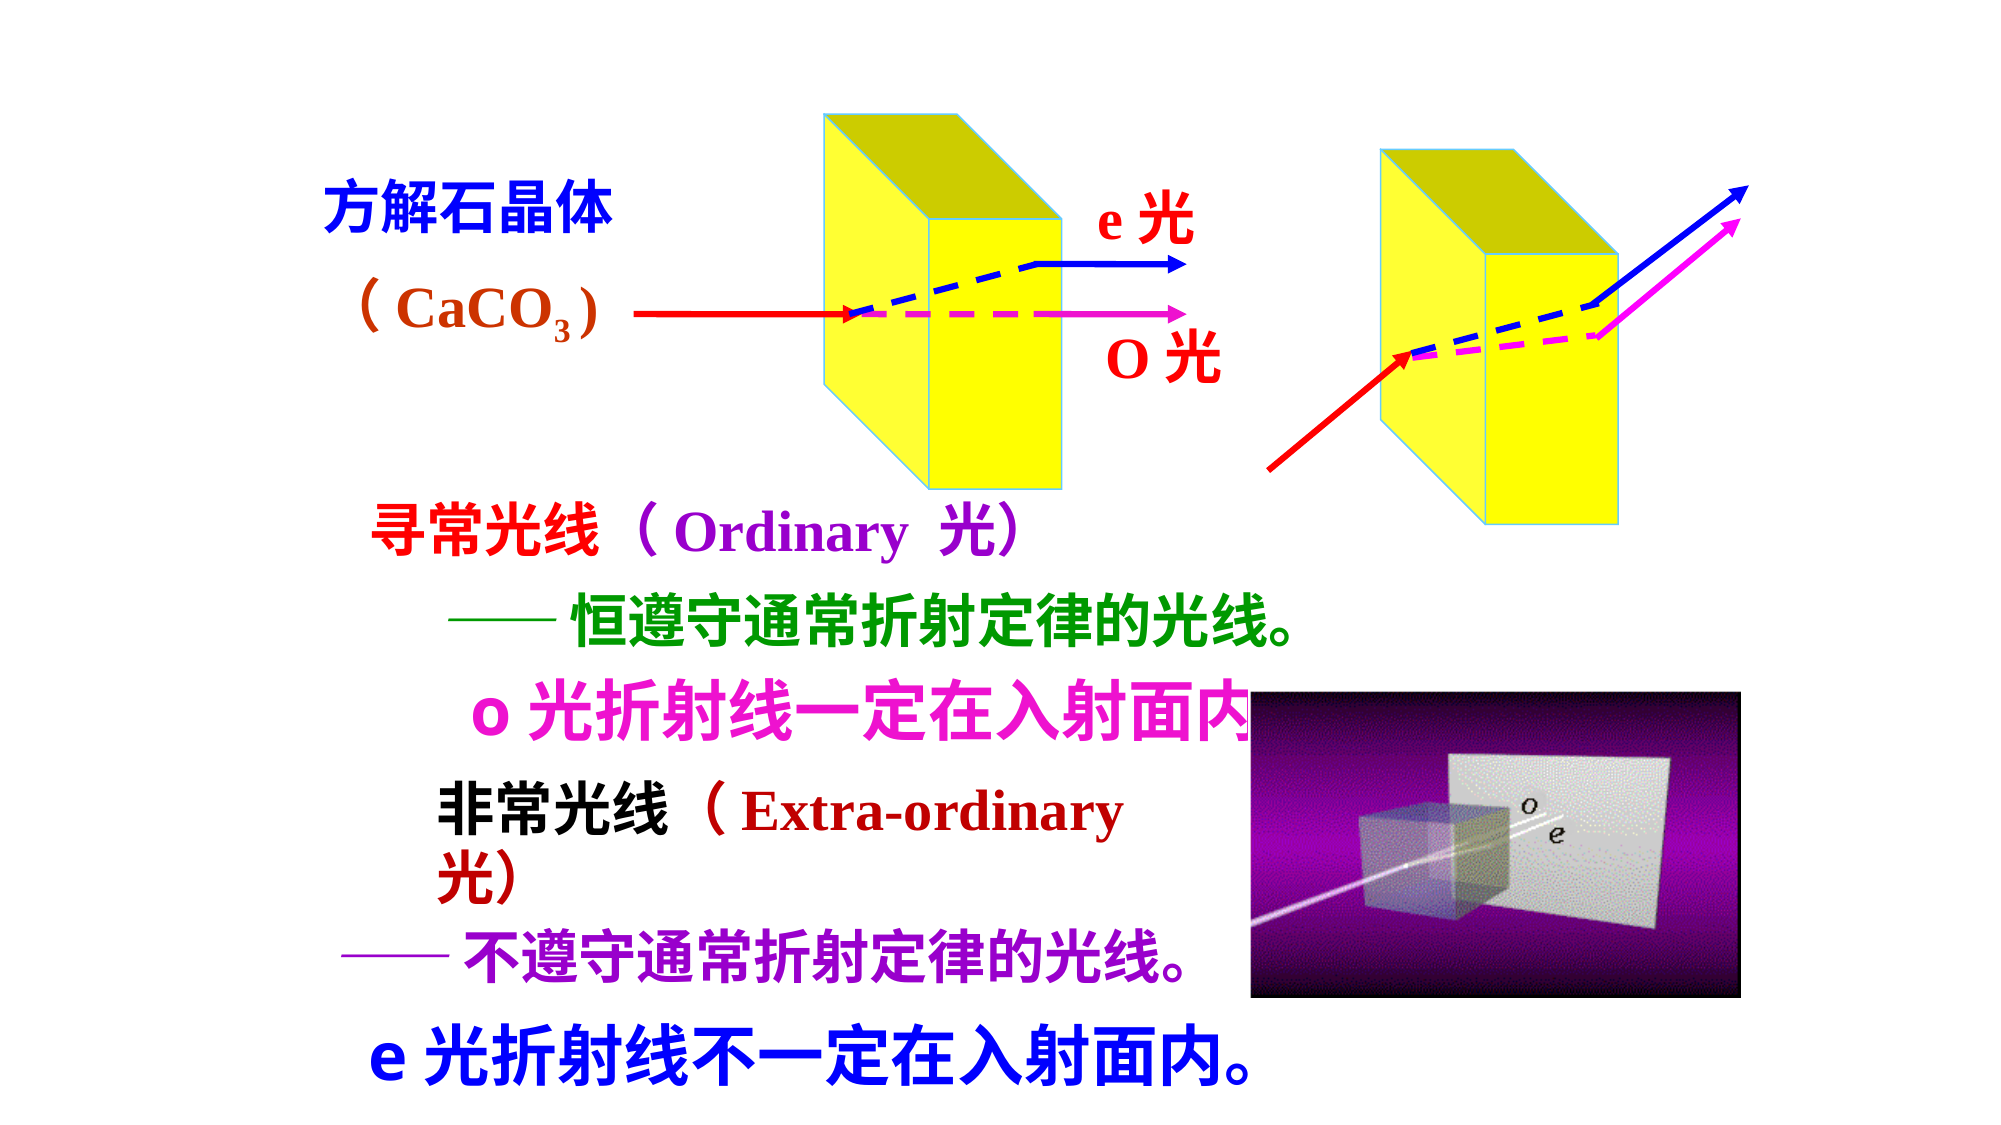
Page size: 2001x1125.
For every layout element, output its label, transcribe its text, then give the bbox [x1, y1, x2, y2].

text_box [1381, 150, 1417, 375]
text_box [824, 114, 1062, 314]
text_box [1270, 351, 1411, 469]
text_box o光折射线一定在入射面内。 [455, 661, 1352, 757]
text_box e光折射线不一定在入射面内。 [353, 1006, 1391, 1101]
text_box [1380, 358, 1619, 525]
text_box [1383, 150, 1549, 185]
text_box ——恒遵守通常折射定律的光线。 [424, 576, 1462, 662]
text_box 寻常光线（Ordinary 光） [353, 485, 1204, 571]
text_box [825, 115, 929, 314]
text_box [1381, 357, 1485, 523]
picture [1248, 689, 1741, 998]
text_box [825, 315, 928, 485]
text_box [1411, 185, 1749, 358]
text_box ——不遵守通常折射定律的光线。 [316, 912, 1235, 998]
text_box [849, 264, 1187, 315]
text_box [827, 114, 1061, 218]
text_box 非常光线（Extra-ordinary光） [421, 764, 1248, 919]
text_box O光 [1090, 312, 1238, 398]
text_box 方解石晶体 （CaCO3 ) [307, 162, 629, 357]
text_box e光 [1082, 173, 1211, 259]
text_box [928, 315, 1062, 485]
